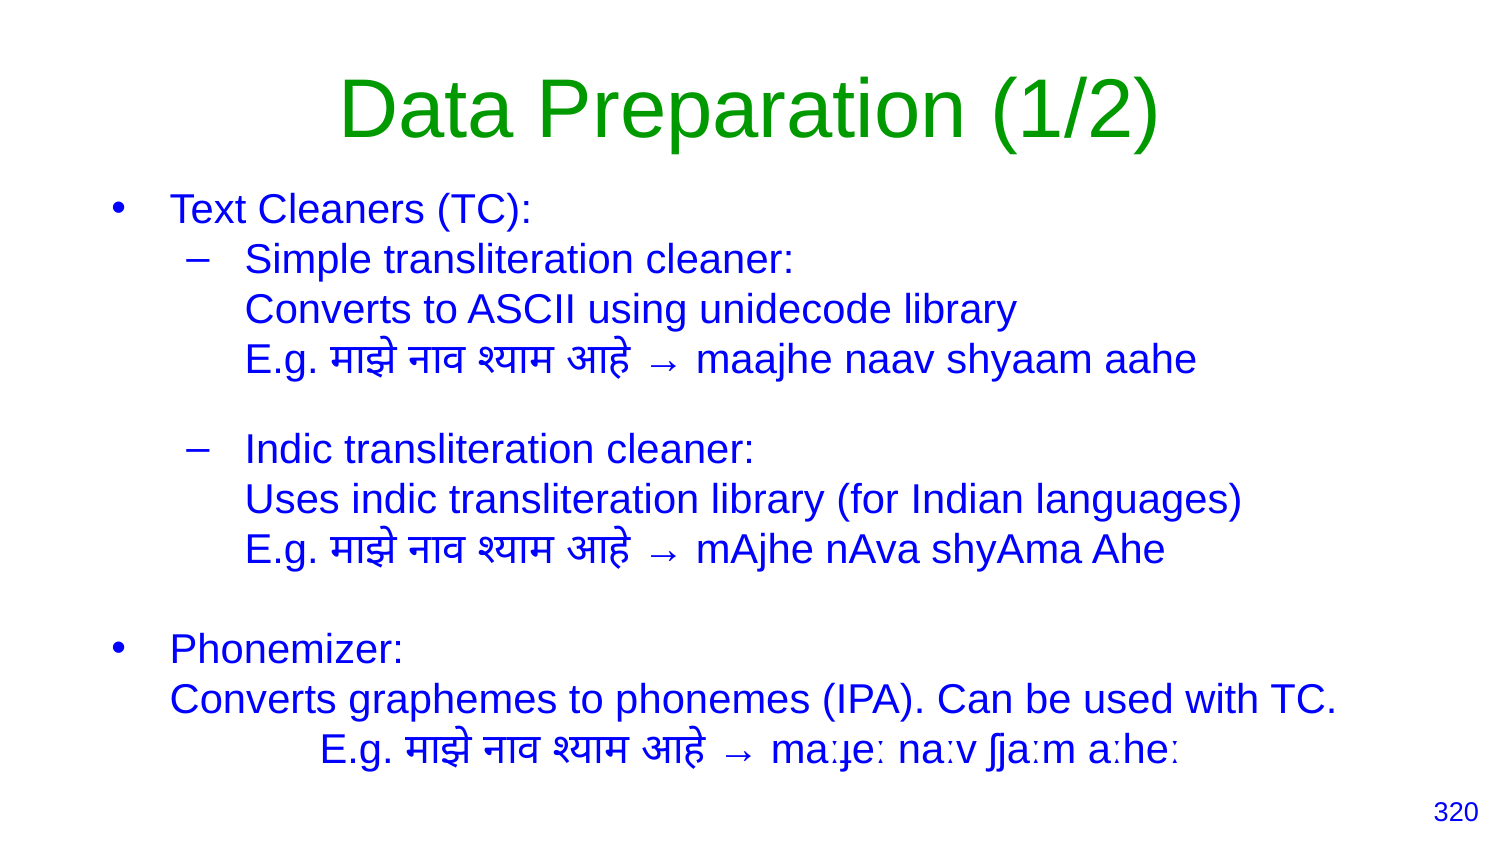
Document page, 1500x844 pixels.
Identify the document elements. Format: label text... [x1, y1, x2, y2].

slide_number ‹#› [1403, 779, 1494, 844]
list Text Cleaners (TC): Simple transliteration cleaner: Converts to ASCII using unidecode library E.g. माझे नाव श्याम आहे → maajhe naav shyaam aahe Indic transliteration cleaner: Uses indic transliteration library (for Indian languages) E.g. माझे नाव श्याम आहे → mAjhe nAva shyAma Ahe Phonemizer: Converts graphemes to phonemes (IPA). Can be used with TC. E.g. माझे नाव श्याम आहे → maːɟeː naːv ʃjaːm aːheː [79, 174, 1421, 777]
title Data Preparation (1/2) [75, 33, 1425, 175]
